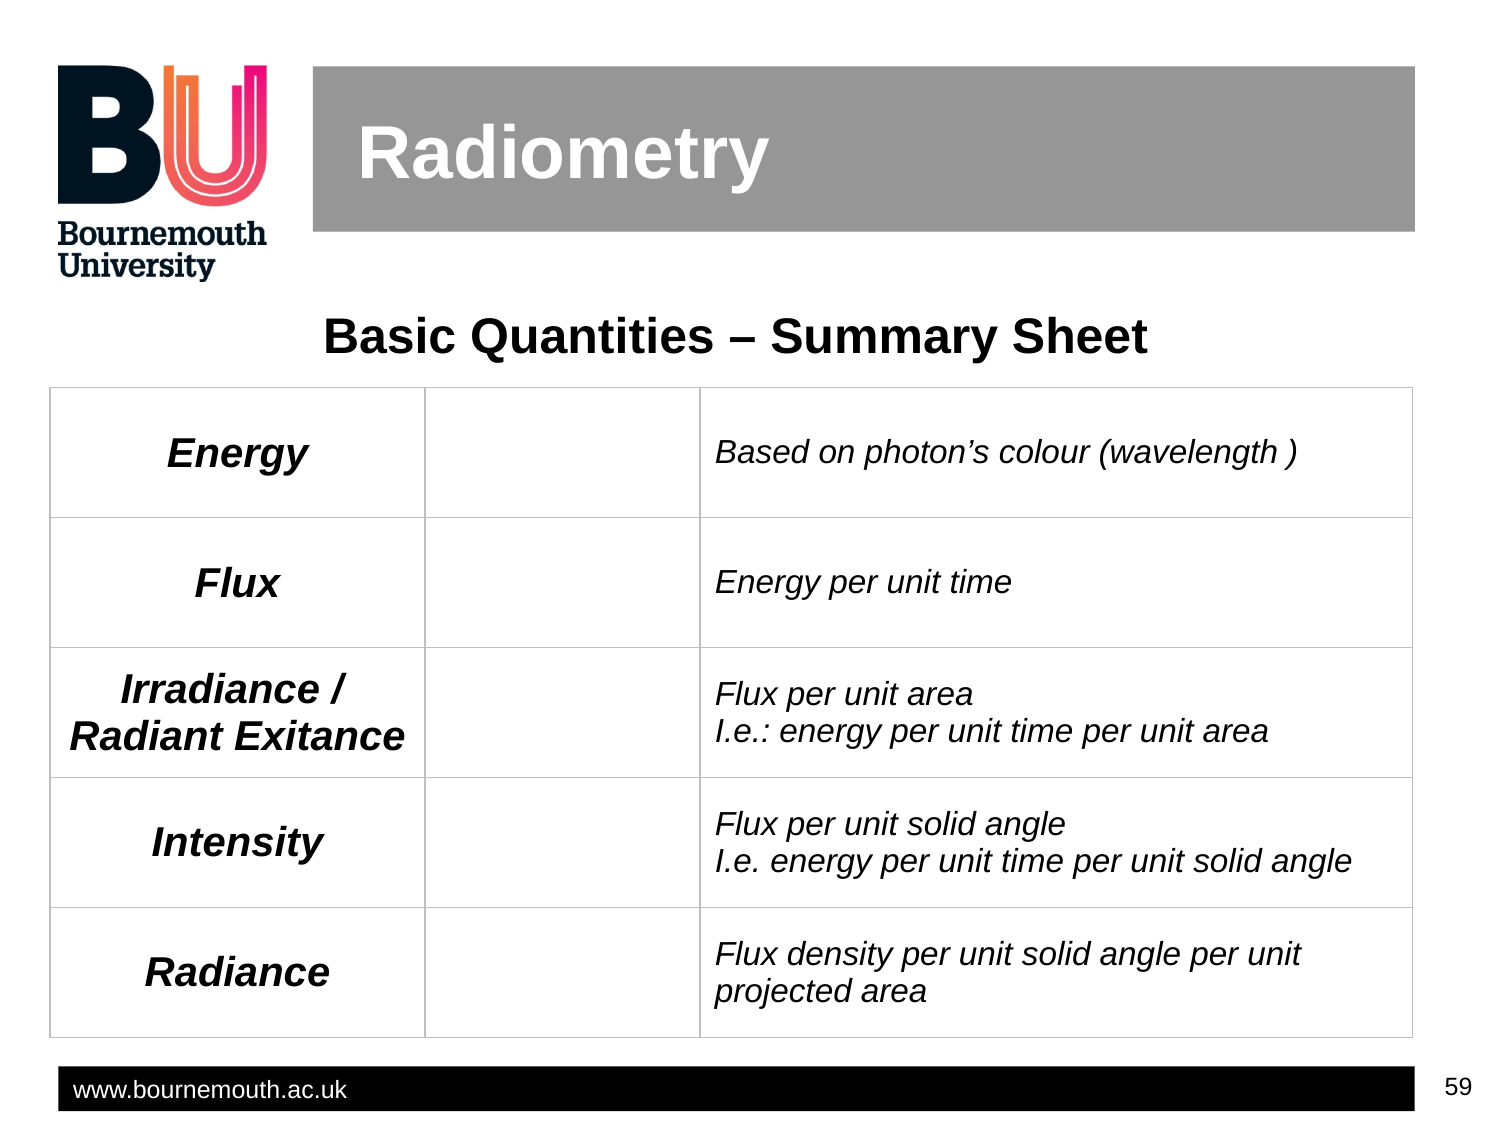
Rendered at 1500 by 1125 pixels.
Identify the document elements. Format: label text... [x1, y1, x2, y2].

list Basic Quantities – Summary Sheet [58, 302, 1414, 1066]
title Radiometry [312, 66, 1416, 232]
picture [58, 58, 274, 282]
